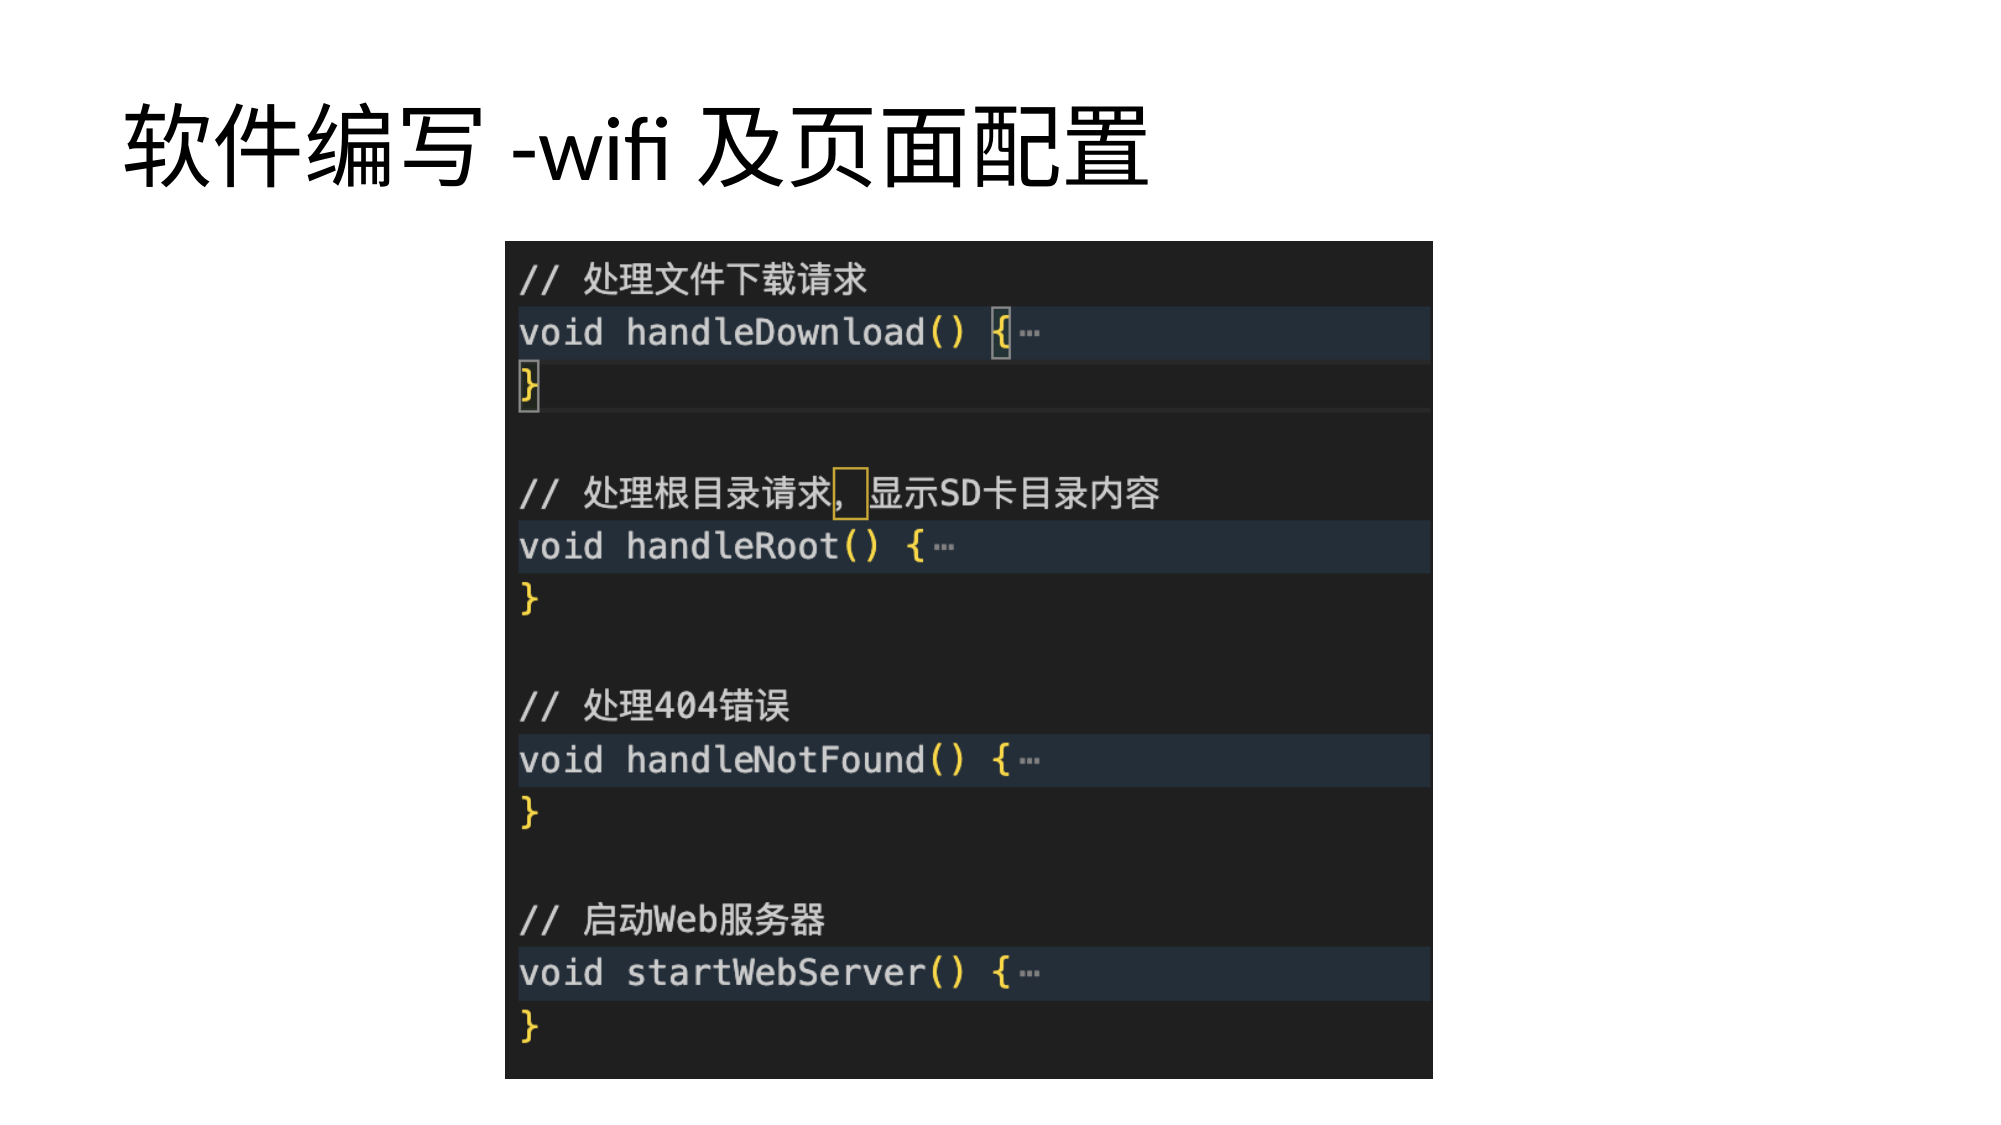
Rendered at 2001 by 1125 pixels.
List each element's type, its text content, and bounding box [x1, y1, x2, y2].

picture [504, 240, 1433, 1080]
title 软件编写-wifi及页面配置 [106, 42, 1832, 260]
